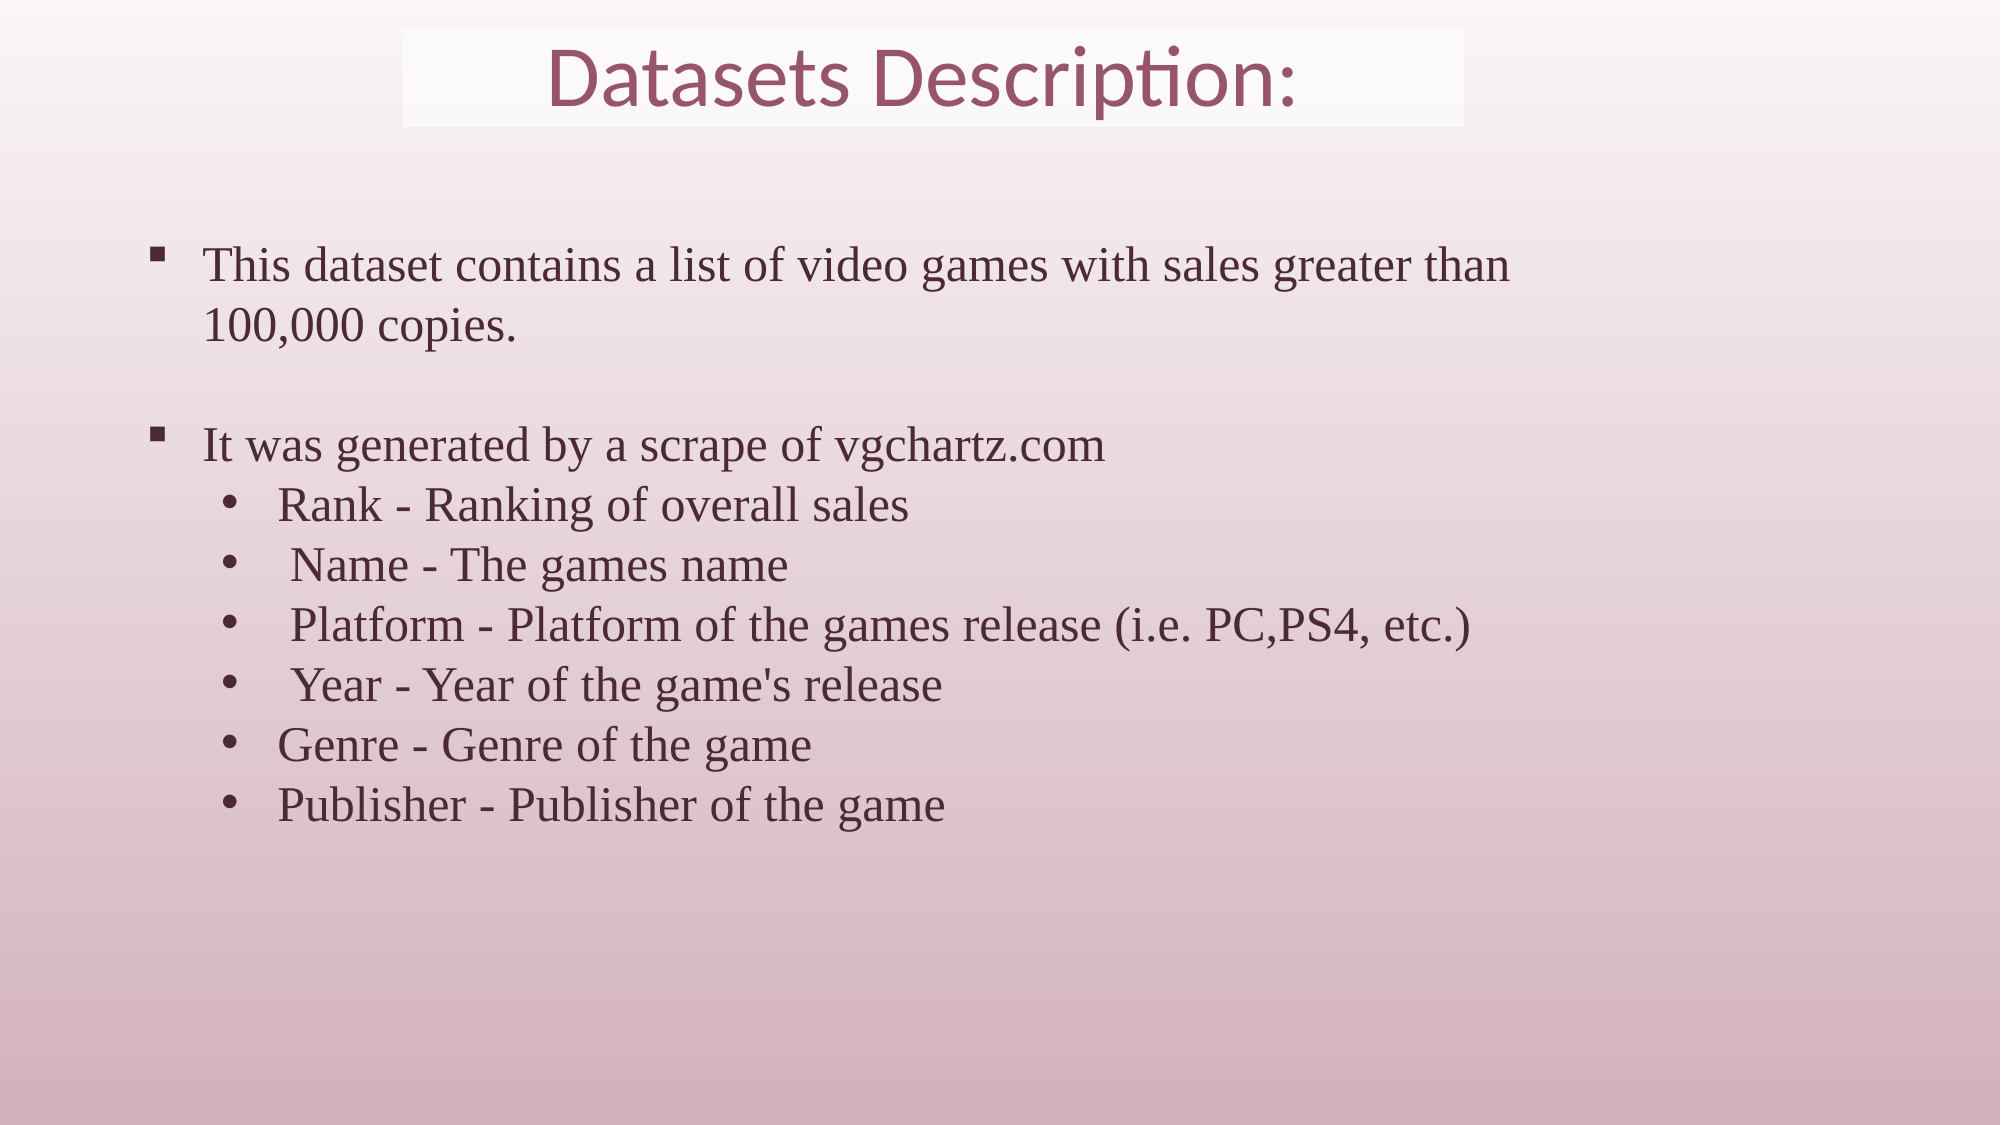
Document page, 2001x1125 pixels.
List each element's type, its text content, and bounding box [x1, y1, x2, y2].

text_box Datasets Description: [403, 28, 1464, 128]
text_box This dataset contains a list of video games with sales greater than 100,000 copies. It was generated by a scrape of vgchartz.com Rank - Ranking of overall sales Name - The games name Platform - Platform of the games release (i.e. PC,PS4, etc.) Year - Year of the game's release Genre - Genre of the game Publisher - Publisher of the game [131, 223, 1616, 839]
